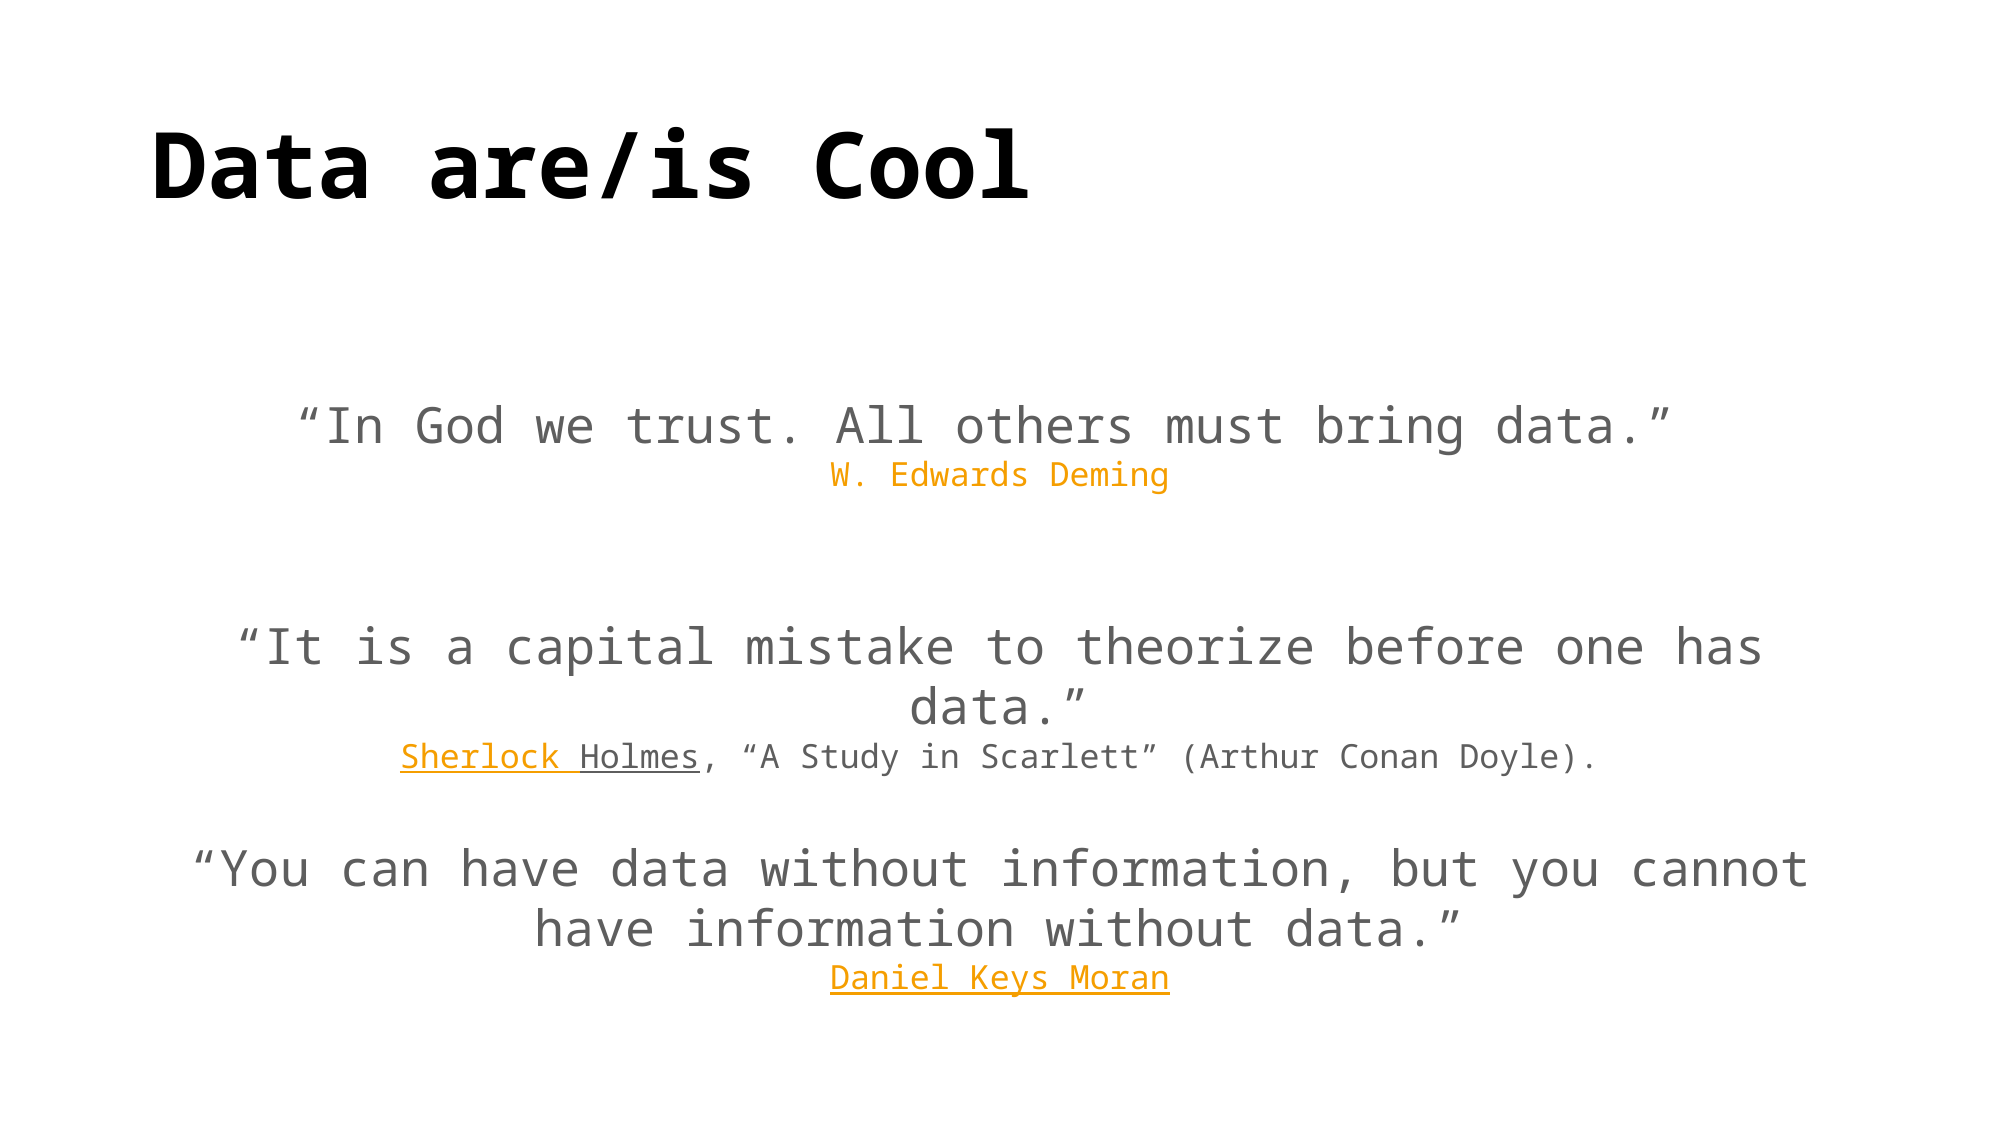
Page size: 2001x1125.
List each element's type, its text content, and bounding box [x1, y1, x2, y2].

text_box “It is a capital mistake to theorize before one has data.” Sherlock Holmes, “A Study in Scarlett” (Arthur Conan Doyle). [137, 607, 1863, 788]
text_box “In God we trust. All others must bring data.” W. Edwards Deming [137, 385, 1863, 506]
text_box “You can have data without information, but you cannot have information without data.” Daniel Keys Moran [137, 829, 1863, 1009]
title Data are/is Cool [137, 59, 1863, 278]
